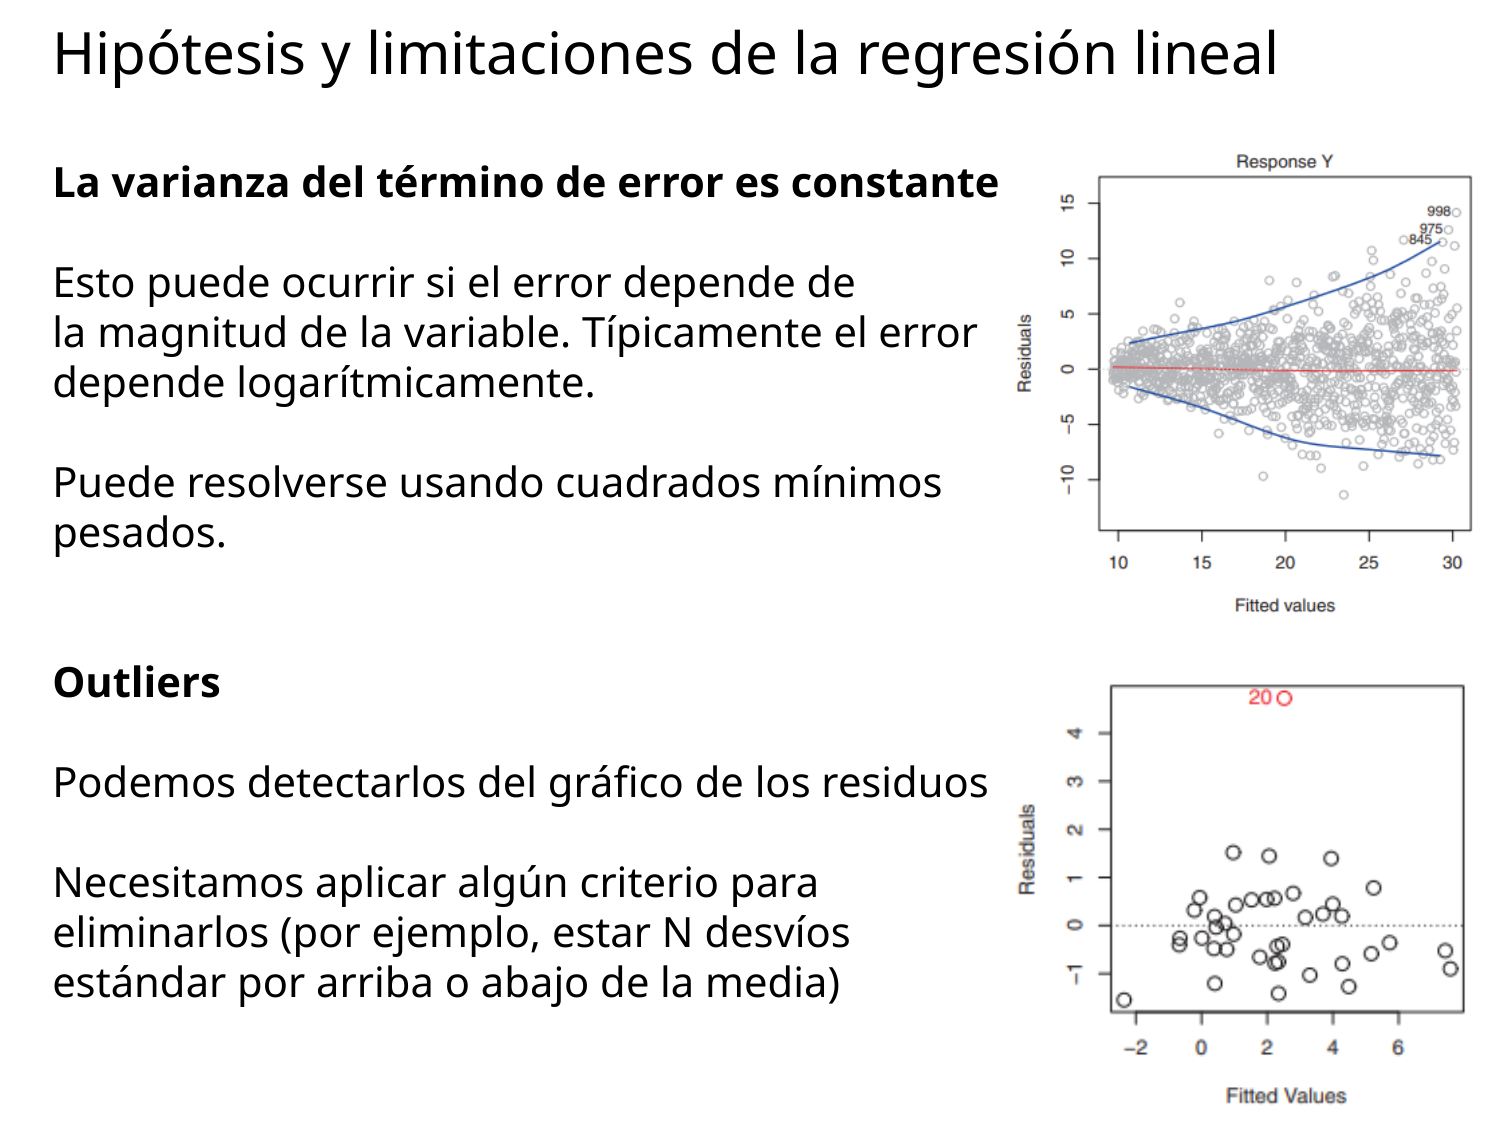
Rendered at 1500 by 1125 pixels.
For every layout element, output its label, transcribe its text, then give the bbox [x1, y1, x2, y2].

text_box Hipótesis y limitaciones de la regresión lineal La varianza del término de error es constante Esto puede ocurrir si el error depende de la magnitud de la variable. Típicamente el error depende logarítmicamente. Puede resolverse usando cuadrados mínimos pesados. Outliers Podemos detectarlos del gráfico de los residuos Necesitamos aplicar algún criterio para eliminarlos (por ejemplo, estar N desvíos estándar por arriba o abajo de la media) [37, 8, 1500, 1125]
picture [1007, 149, 1500, 626]
picture [1006, 661, 1498, 1117]
